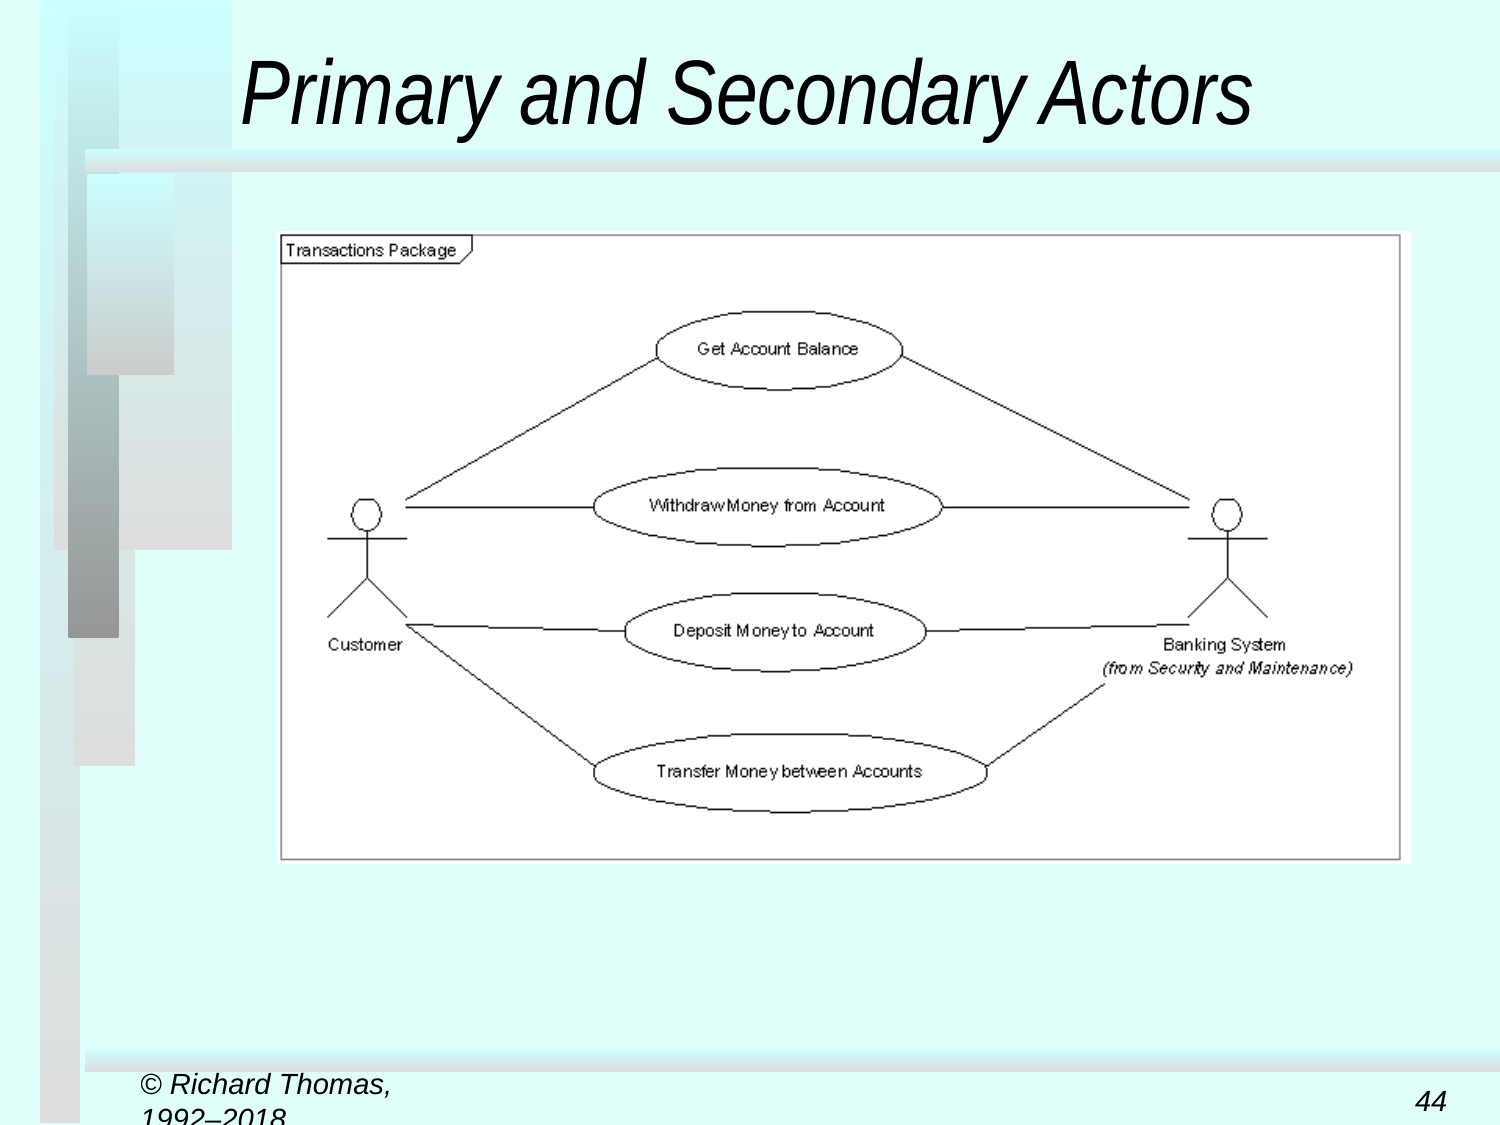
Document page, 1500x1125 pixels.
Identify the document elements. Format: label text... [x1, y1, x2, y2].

slide_number 44 [1149, 1074, 1463, 1125]
title Primary and Secondary Actors [225, 0, 1500, 150]
slide_number © Richard Thomas, 1992–2018 [125, 1074, 438, 1125]
picture [277, 231, 1412, 864]
